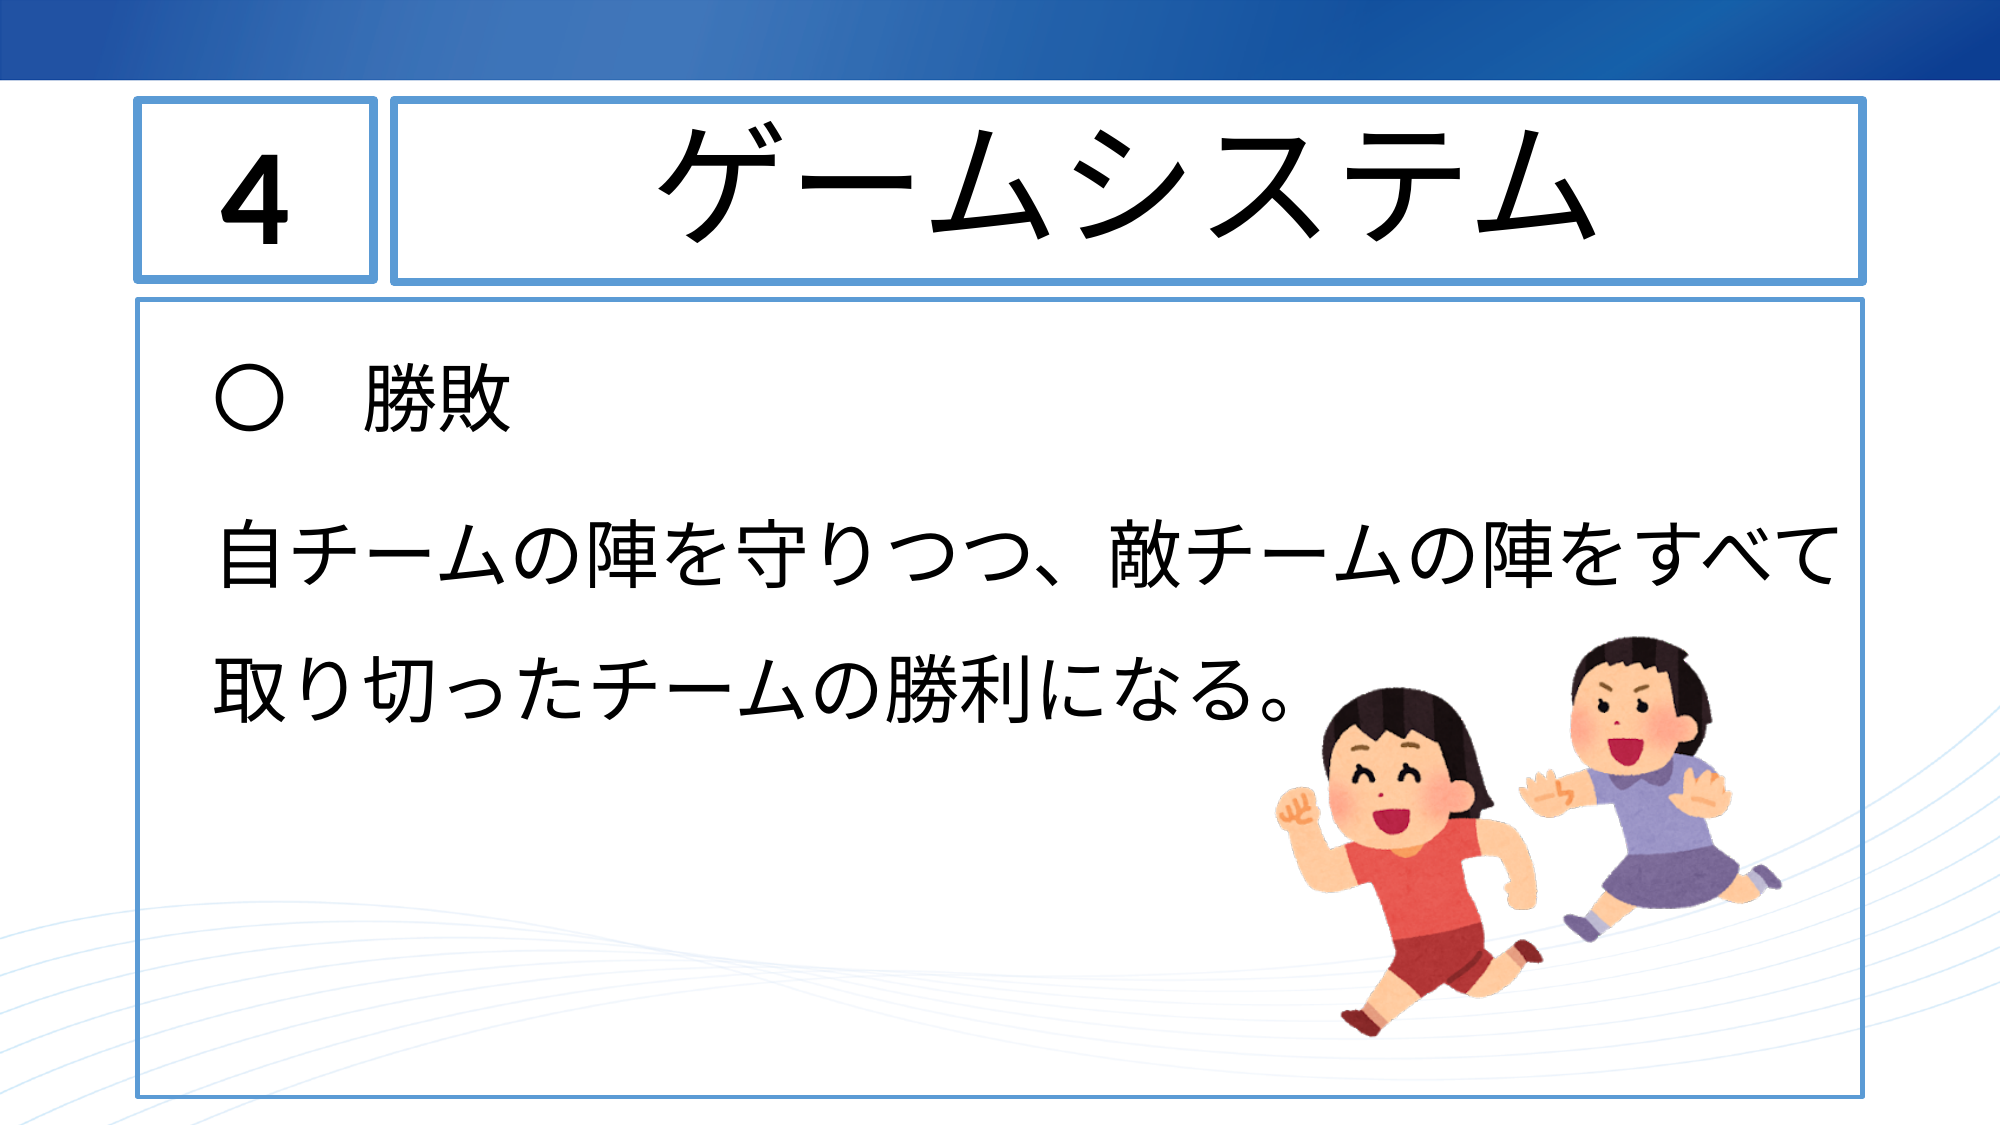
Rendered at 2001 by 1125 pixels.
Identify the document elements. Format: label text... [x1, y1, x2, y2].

list 〇 勝敗 自チームの陣を守りつつ、敵チームの陣をすべて取り切ったチームの勝利になる。 [137, 299, 1863, 1097]
text_box 4 [137, 99, 374, 280]
picture [0, 0, 2000, 1125]
title ゲームシステム [394, 99, 1863, 282]
